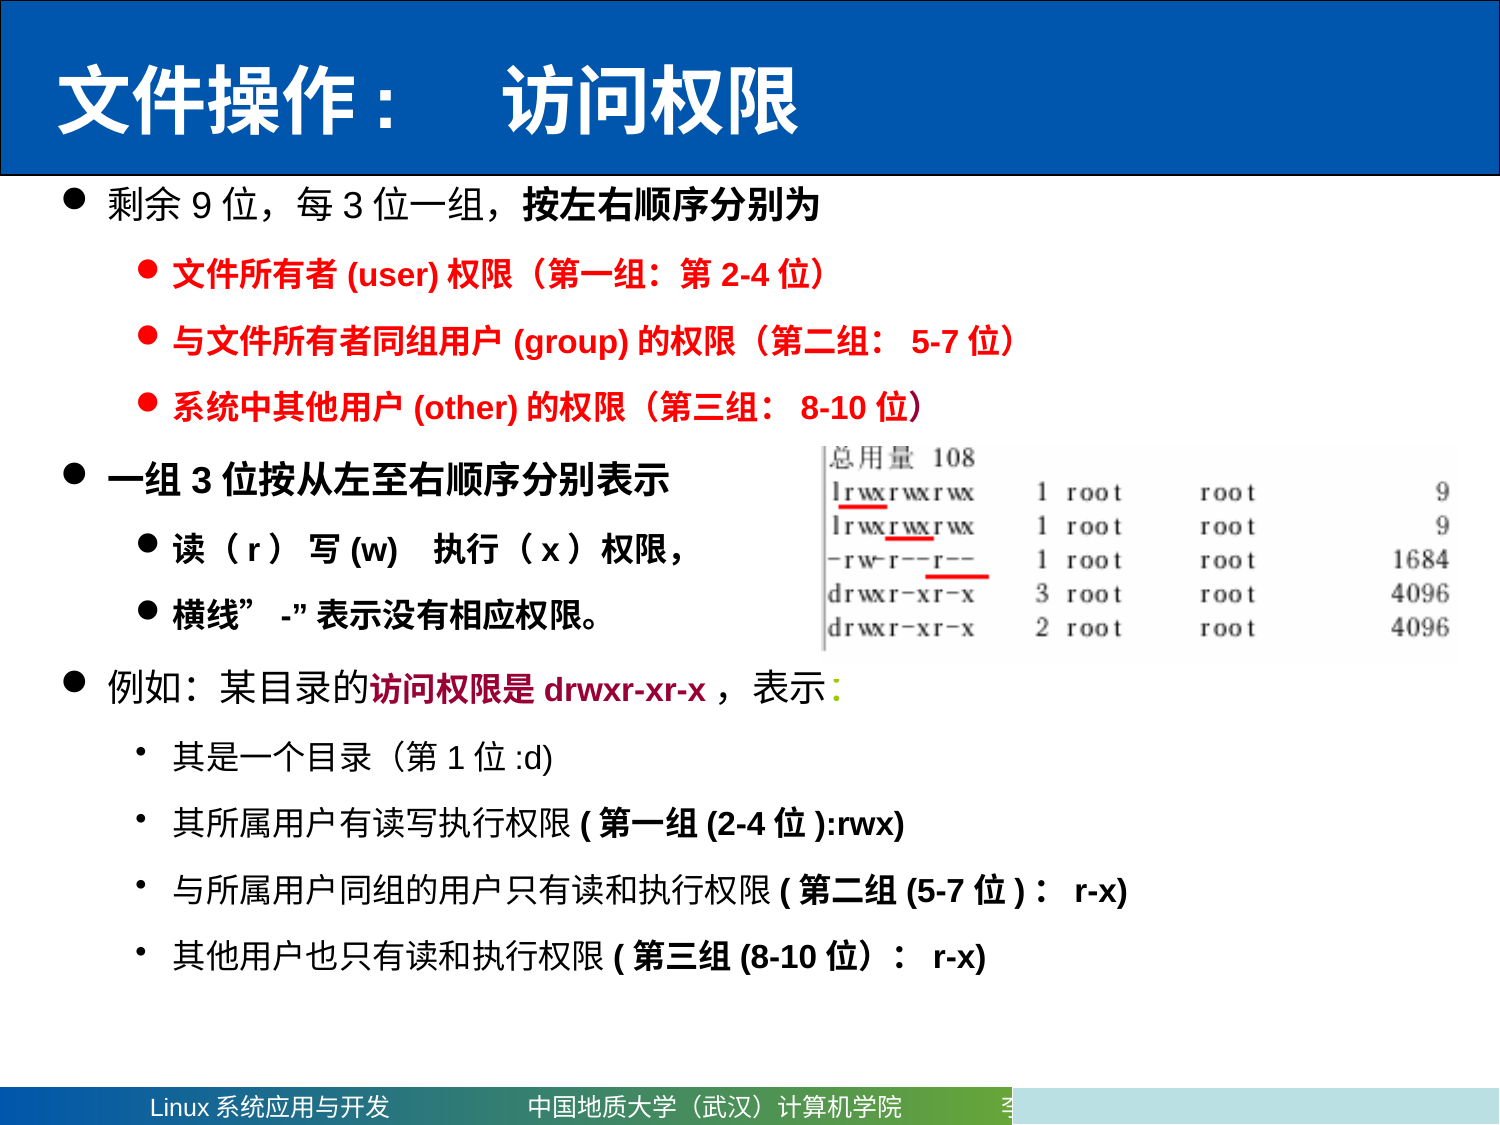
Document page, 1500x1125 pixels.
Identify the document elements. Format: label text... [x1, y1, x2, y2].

picture [820, 445, 1459, 679]
text_box 文件操作: 访问权限 [41, 31, 934, 151]
list 剩余9位，每3位一组，按左右顺序分别为 文件所有者(user)权限（第一组：第2-4位） 与文件所有者同组用户(group)的权限（第二组：5-7位） 系统中其他用户(other)的权限（第三组：8-10位） 一组3位按从左至右顺序分别表示 读（r） 写(w) 执行（x）权限， 横线”-”表示没有相应权限。 例如：某目录的访问权限是drwxr-xr-x，表示： 其是一个目录（第1位:d) 其所属用户有读写执行权限(第一组(2-4位):rwx) 与所属用户同组的用户只有读和执行权限(第二组(5-7位)：r-x) 其他用户也只有读和执行权限(第三组(8-10位）：r-x) [0, 151, 1410, 920]
